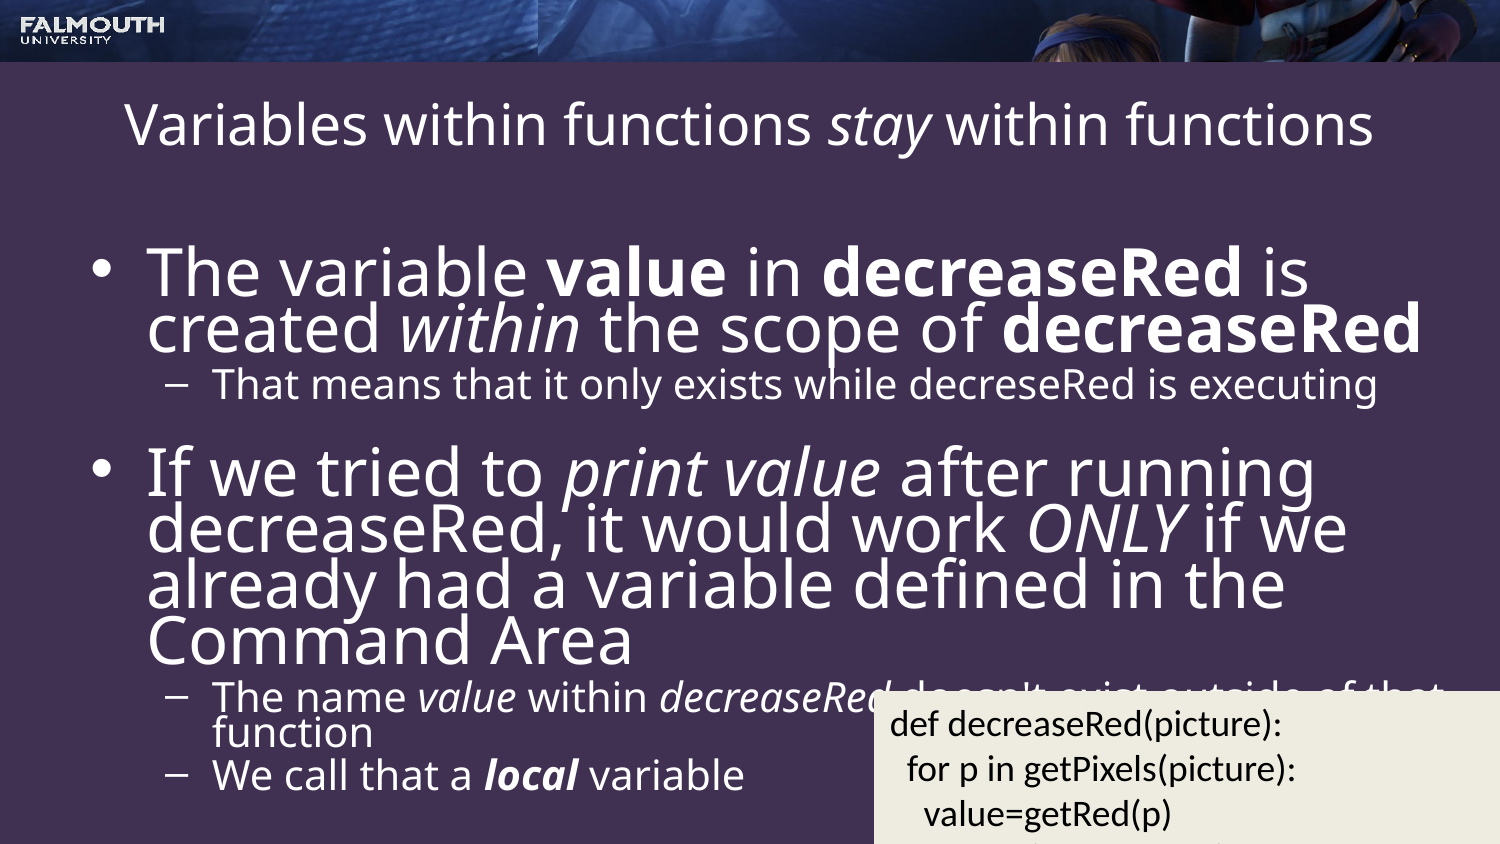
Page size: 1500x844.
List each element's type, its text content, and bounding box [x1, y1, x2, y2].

list The variable value in decreaseRed is created within the scope of decreaseRed That means that it only exists while decreseRed is executing If we tried to print value after running decreaseRed, it would work ONLY if we already had a variable defined in the Command Area The name value within decreaseRed doesn't exist outside of that function We call that a local variable [75, 243, 1465, 826]
text_box def decreaseRed(picture): for p in getPixels(picture): value=getRed(p) setRed(p,value*0.5) [875, 691, 1500, 844]
picture [0, 0, 1500, 62]
title Variables within functions stay within functions [75, 52, 1425, 194]
